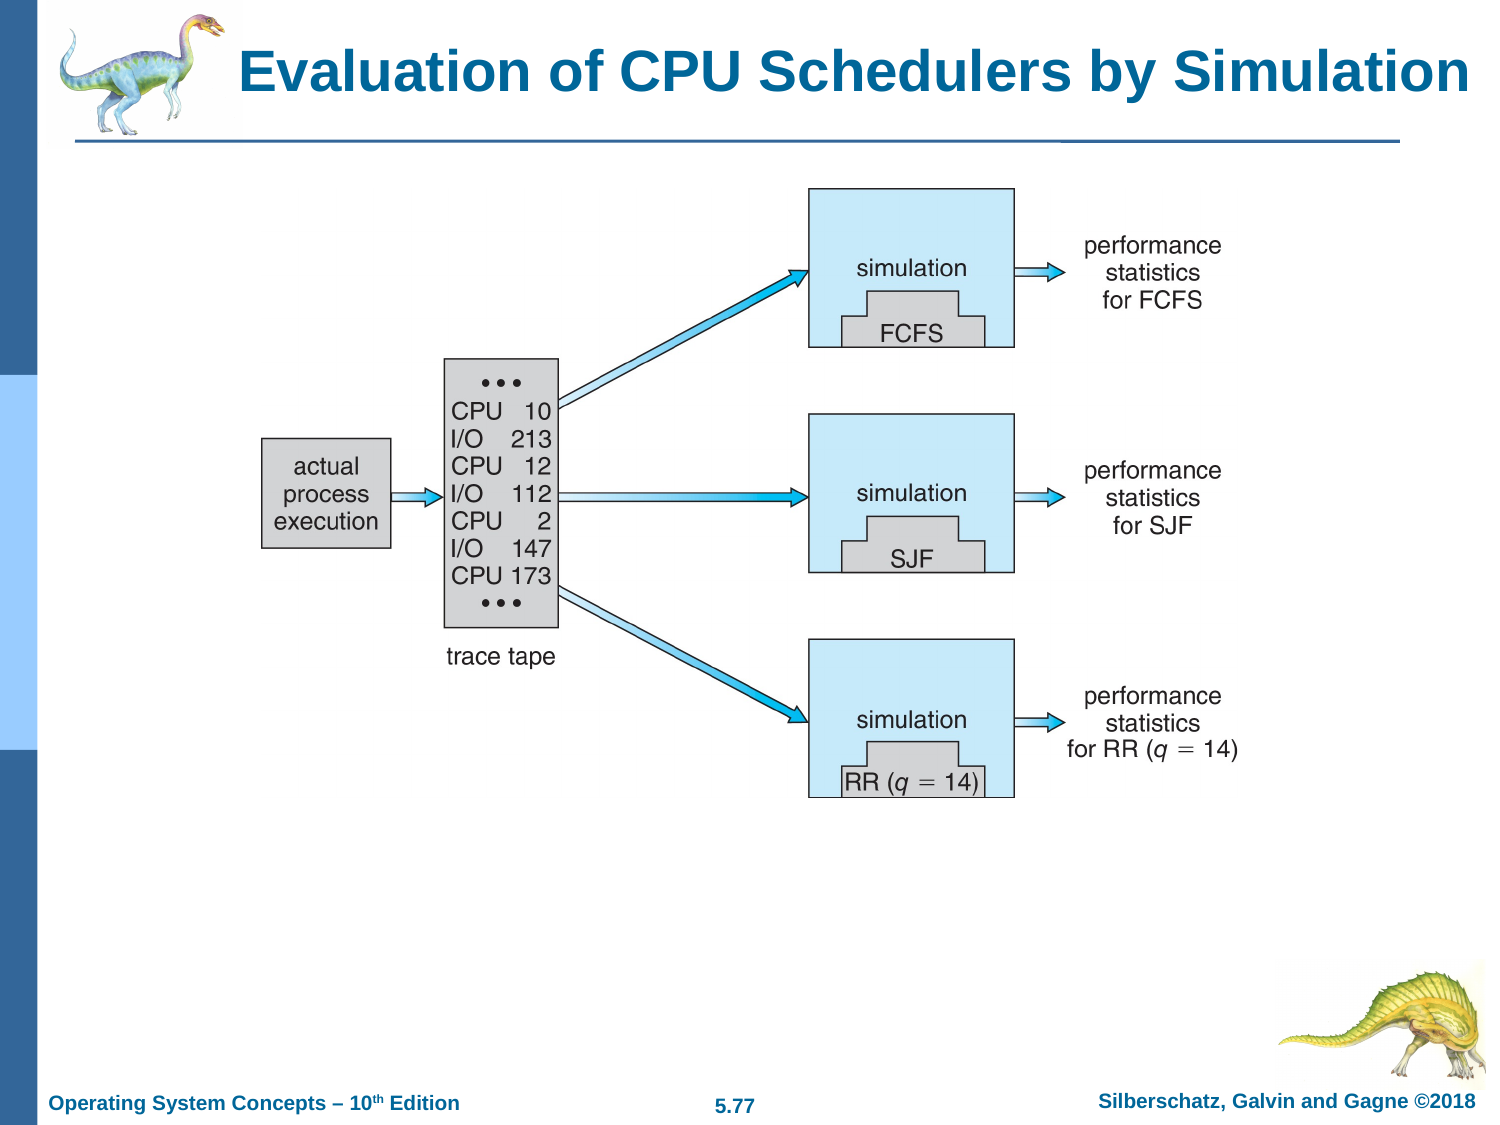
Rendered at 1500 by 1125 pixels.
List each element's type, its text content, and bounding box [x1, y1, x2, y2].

picture [261, 188, 1239, 798]
title Evaluation of CPU Schedulers by Simulation [211, 16, 1499, 112]
picture [46, 0, 243, 149]
picture [1275, 959, 1486, 1090]
